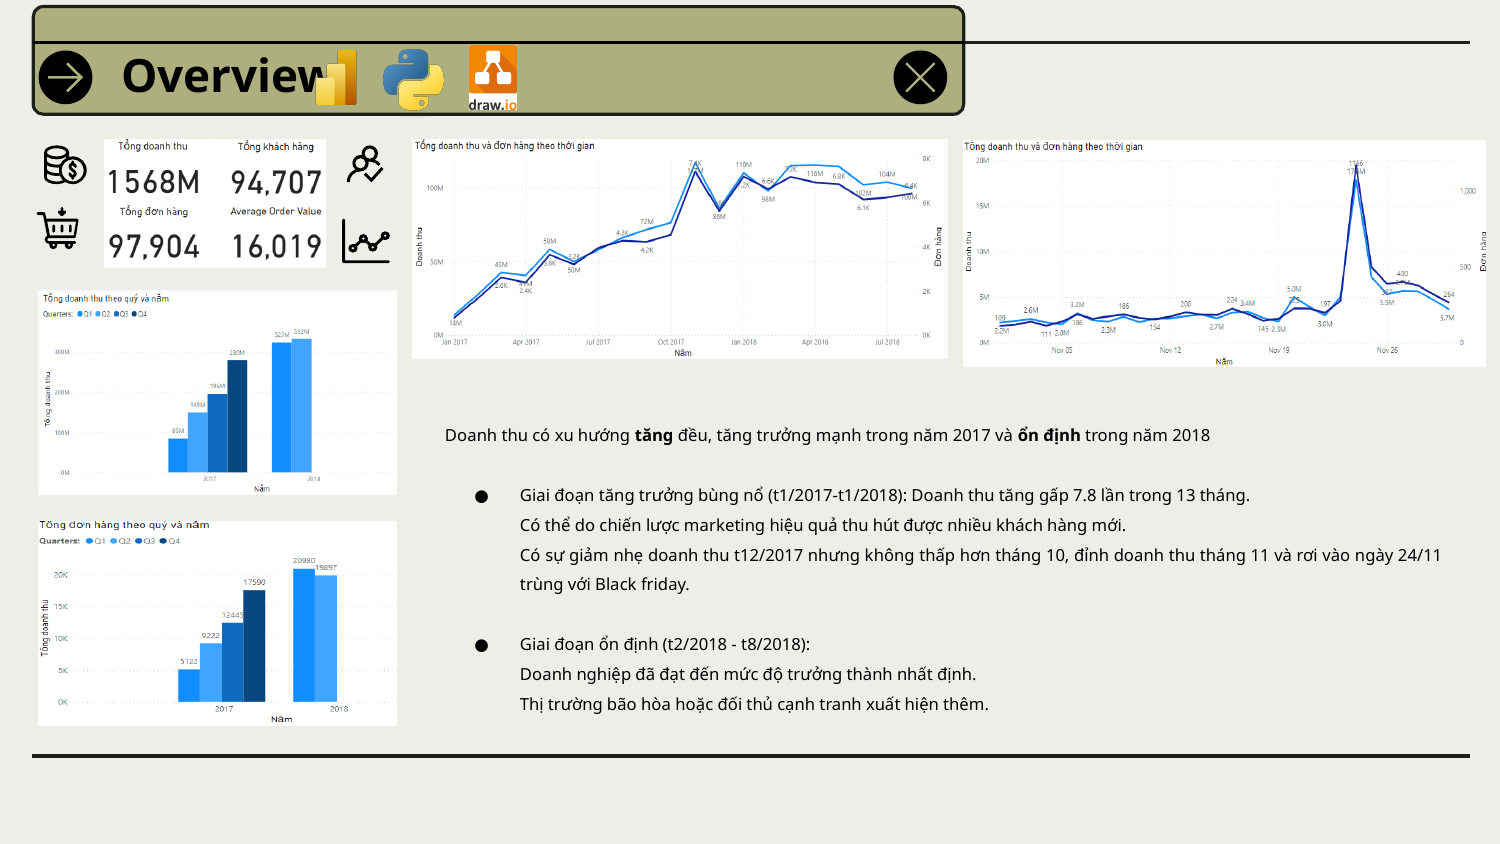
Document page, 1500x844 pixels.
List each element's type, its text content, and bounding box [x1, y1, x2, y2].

subtitle Doanh thu có xu hướng tăng đều, tăng trưởng mạnh trong năm 2017 và ổn định trong năm 2018 Giai đoạn tăng trưởng bùng nổ (t1/2017-t1/2018): Doanh thu tăng gấp 7.8 lần trong 13 tháng. Có thể do chiến lược marketing hiệu quả thu hút được nhiều khách hàng mới. Có sự giảm nhẹ doanh thu t12/2017 nhưng không thấp hơn tháng 10, đỉnh doanh thu tháng 11 và rơi vào ngày 24/11 trùng với Black friday. Giai đoạn ổn định (t2/2018 - t8/2018): Doanh nghiệp đã đạt đến mức độ trưởng thành nhất định. Thị trường bão hòa hoặc đối thủ cạnh tranh xuất hiện thêm. [430, 399, 1460, 726]
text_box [341, 218, 391, 264]
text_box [893, 50, 948, 105]
picture [38, 289, 397, 495]
picture [468, 45, 518, 110]
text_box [43, 145, 87, 185]
picture [963, 140, 1486, 367]
picture [308, 50, 363, 105]
picture [383, 49, 446, 118]
picture [38, 521, 397, 727]
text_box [38, 50, 93, 105]
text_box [346, 145, 384, 183]
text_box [36, 206, 79, 250]
picture [412, 139, 948, 359]
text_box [33, 6, 966, 115]
picture [104, 139, 326, 268]
